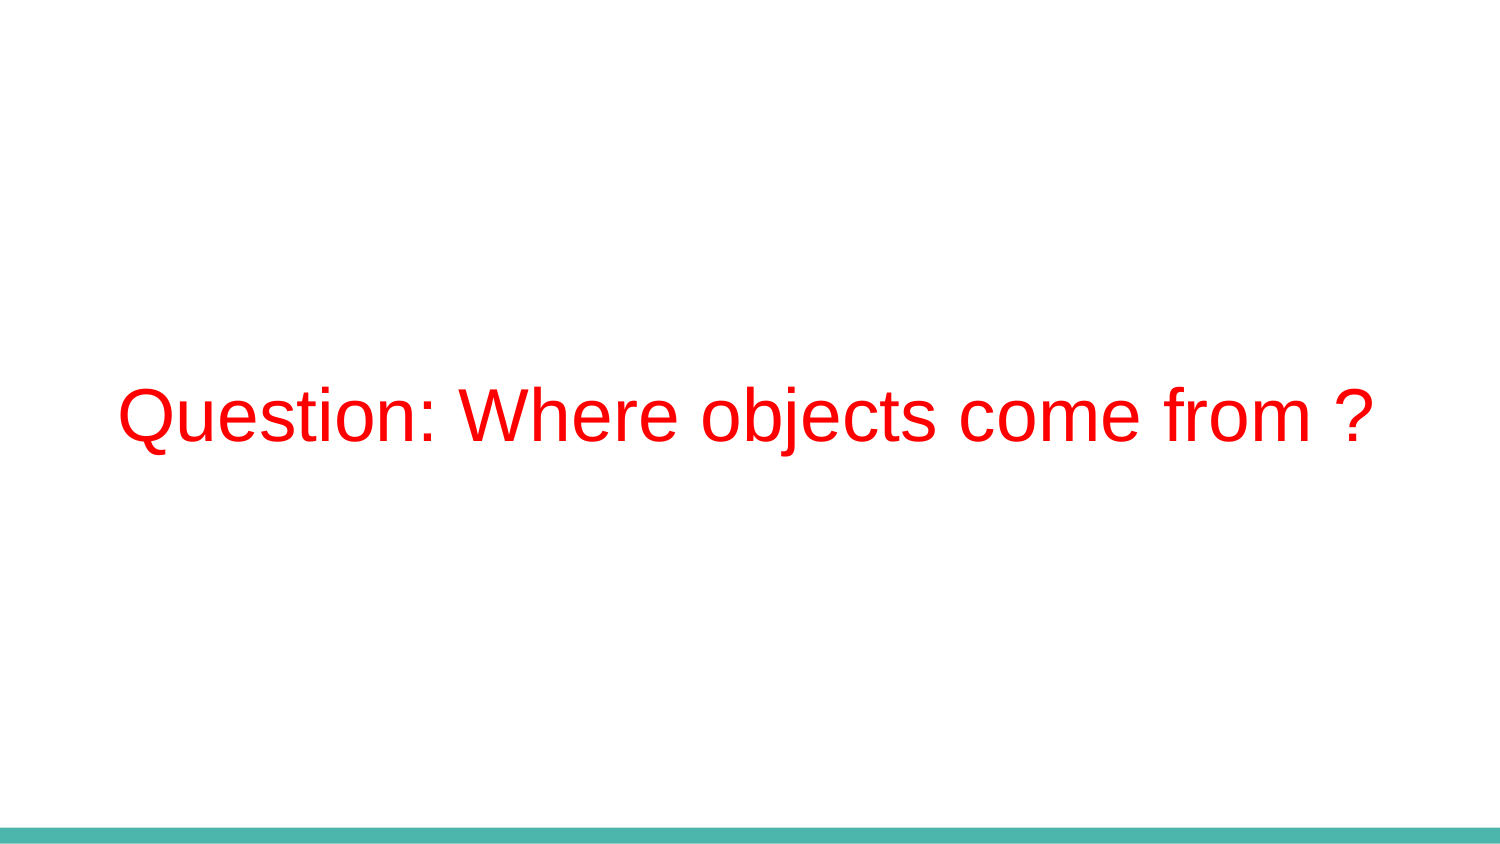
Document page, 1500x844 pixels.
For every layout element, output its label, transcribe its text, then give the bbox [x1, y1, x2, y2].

text_box Question: Where objects come from ? [102, 350, 1398, 493]
